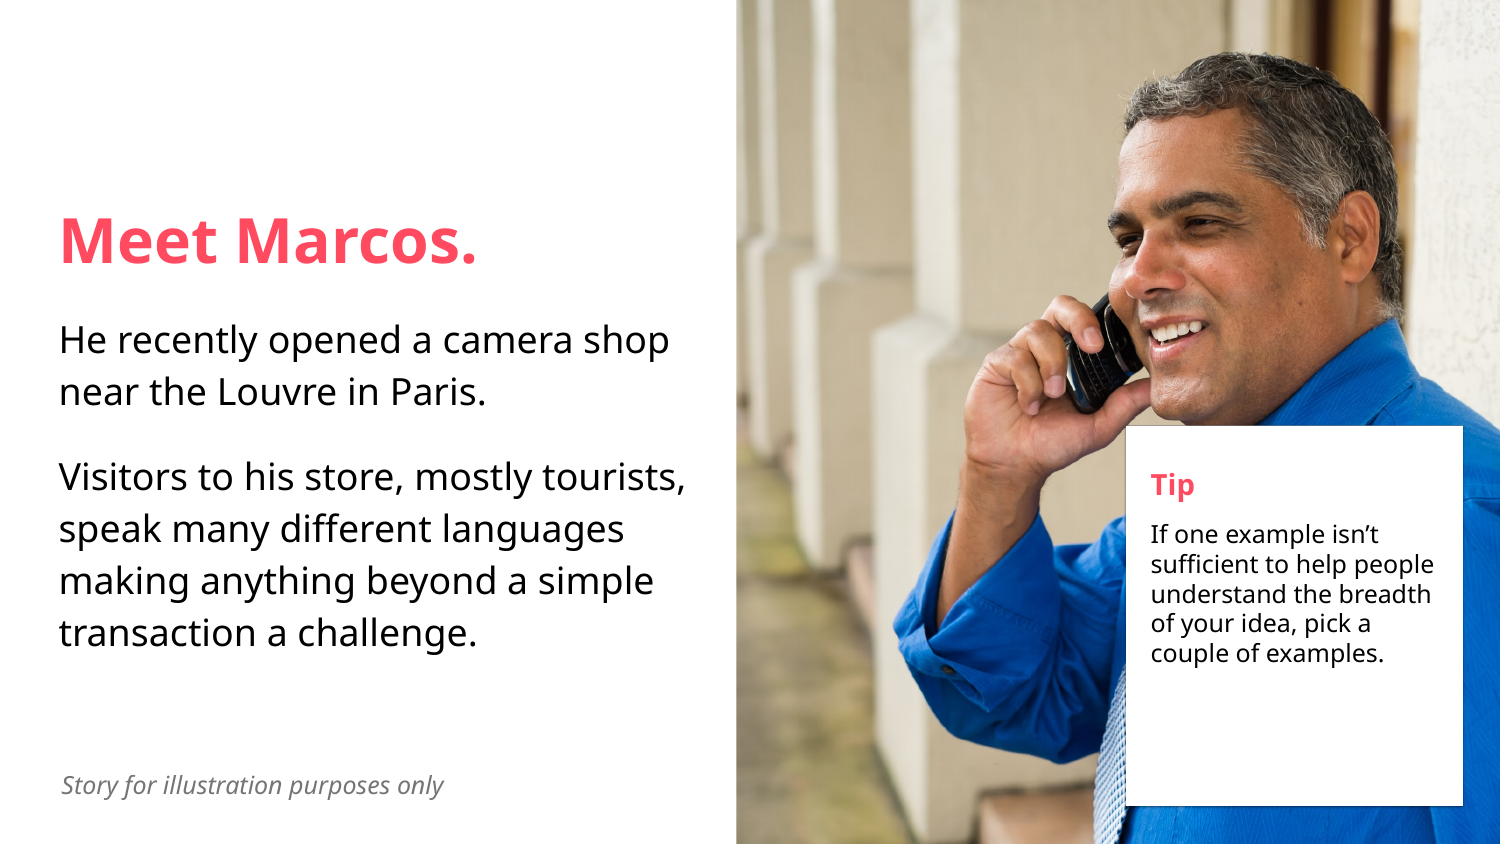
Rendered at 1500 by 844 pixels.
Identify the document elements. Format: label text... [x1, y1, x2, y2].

subtitle Meet Marcos. He recently opened a camera shop near the Louvre in Paris. Visitors to his store, mostly tourists, speak many different languages making anything beyond a simple transaction a challenge. [43, 107, 708, 737]
picture [736, 0, 1500, 844]
text_box Story for illustration purposes only [46, 763, 731, 806]
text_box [1112, 409, 1476, 821]
